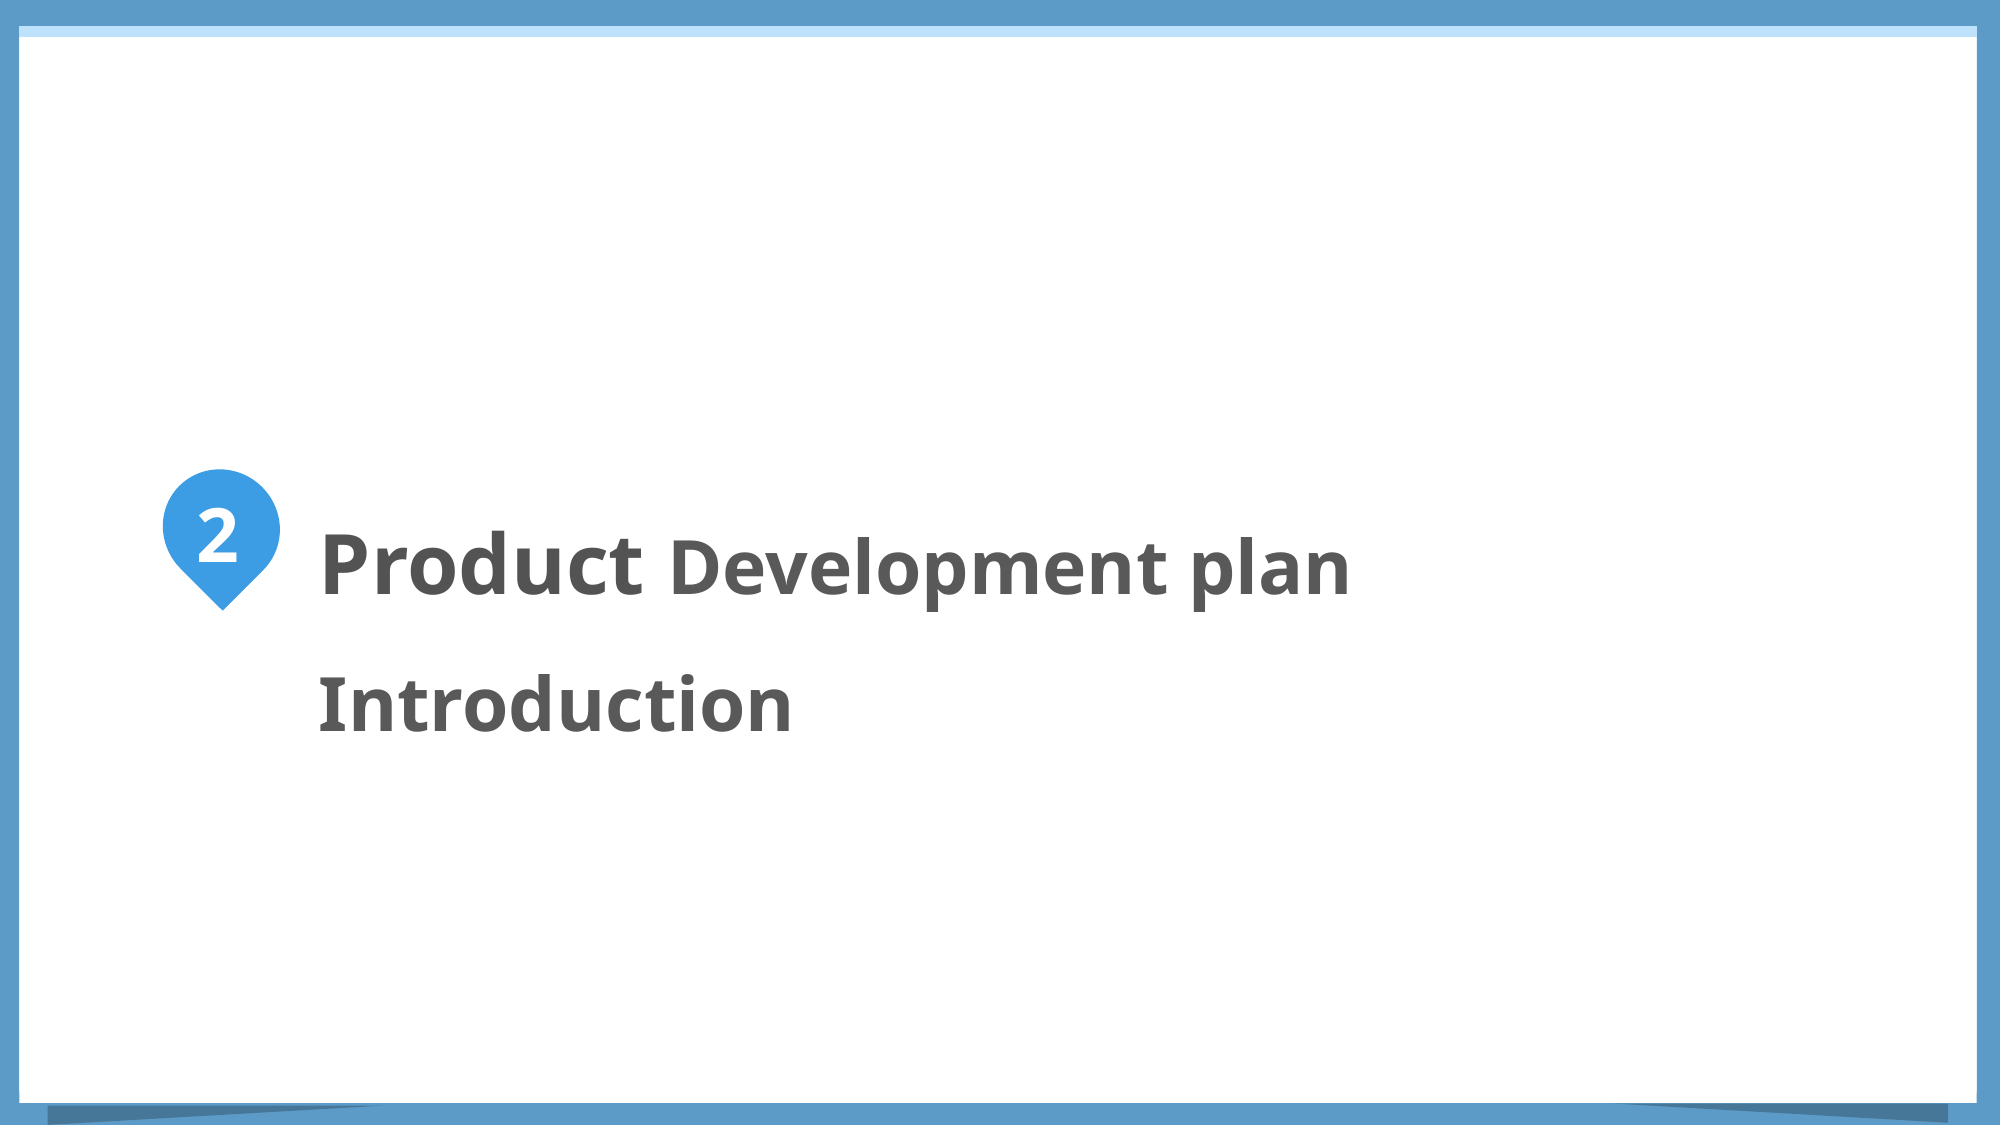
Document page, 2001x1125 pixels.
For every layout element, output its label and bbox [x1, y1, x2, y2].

text_box [19, 37, 1977, 1125]
text_box [161, 470, 281, 586]
